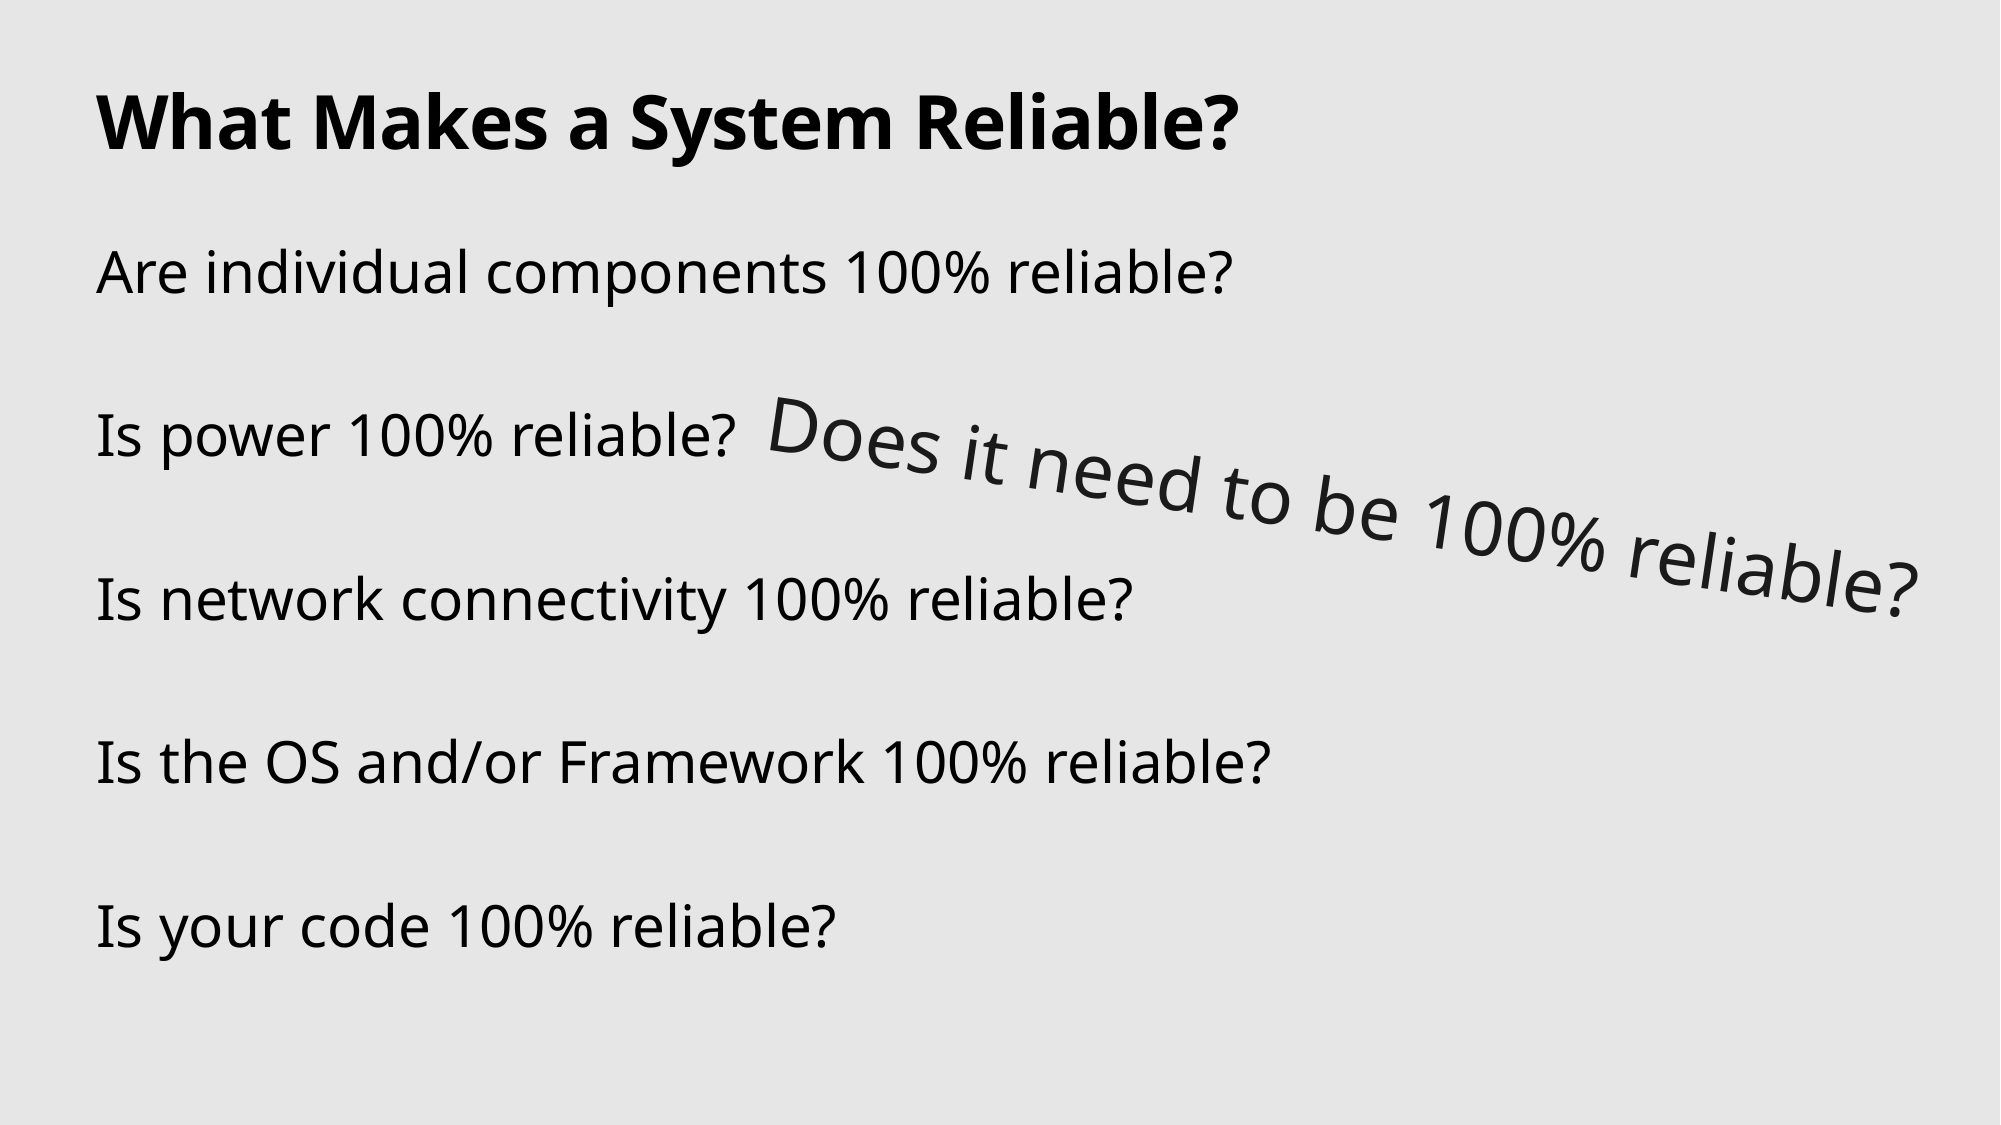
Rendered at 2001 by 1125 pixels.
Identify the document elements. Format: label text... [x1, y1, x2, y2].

title What Makes a System Reliable? [96, 75, 1904, 166]
text_box Does it need to be 100% reliable? [745, 365, 1941, 646]
list Are individual components 100% reliable? Is power 100% reliable? Is network connectivity 100% reliable? Is the OS and/or Framework 100% reliable? Is your code 100% reliable? [96, 235, 1904, 985]
